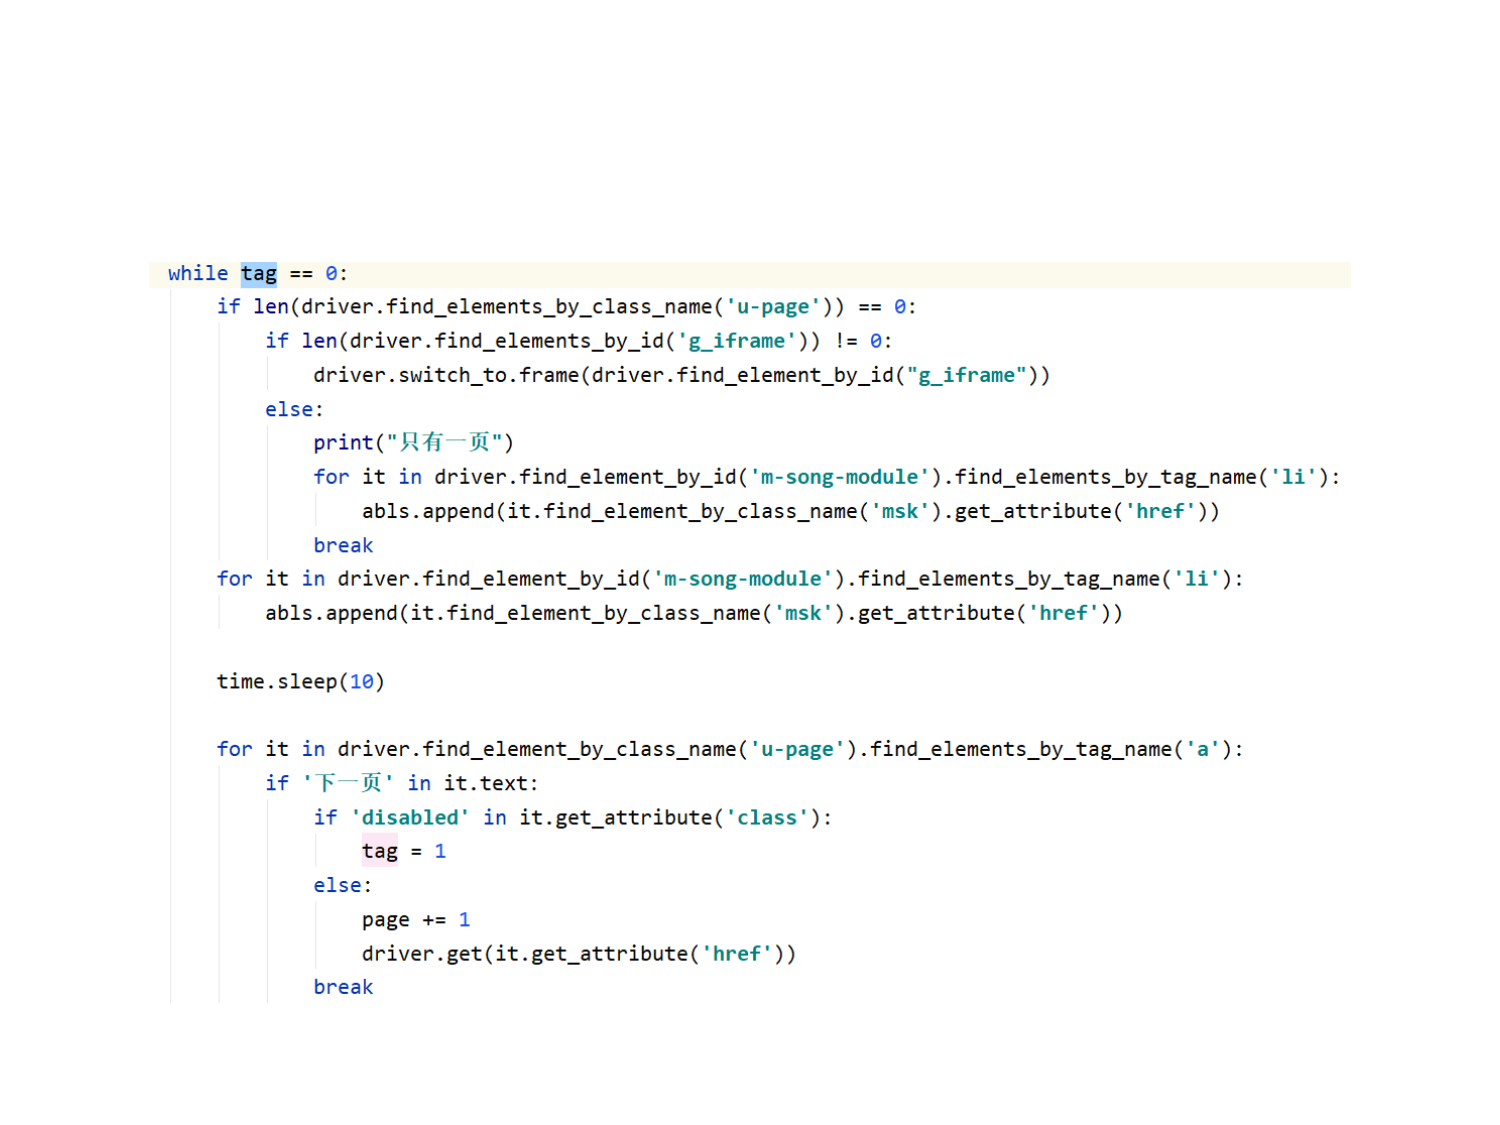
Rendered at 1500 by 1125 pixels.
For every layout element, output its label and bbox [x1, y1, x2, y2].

list [149, 262, 1351, 1006]
